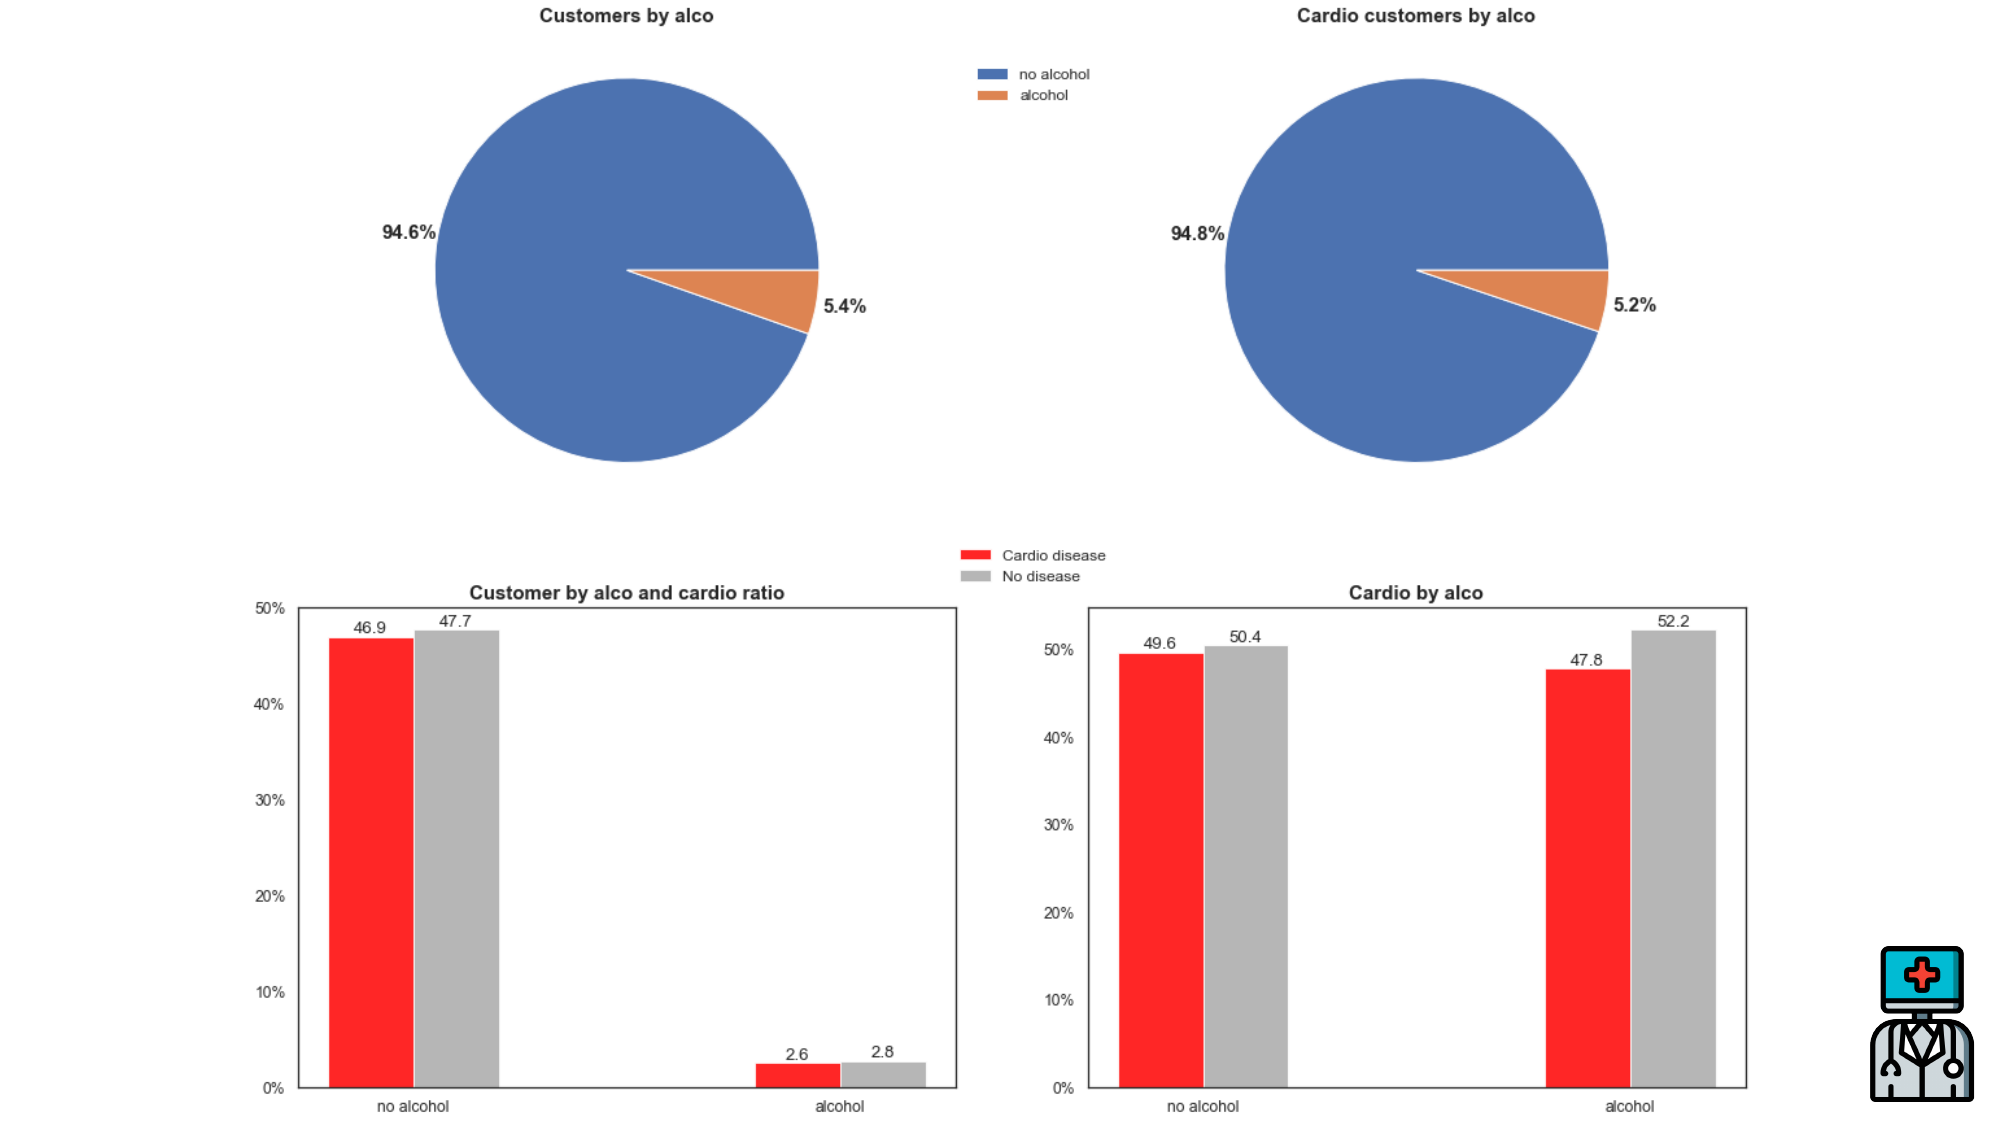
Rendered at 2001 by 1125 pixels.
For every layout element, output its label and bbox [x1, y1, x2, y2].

picture [1844, 946, 2000, 1102]
picture [245, 0, 1755, 1125]
